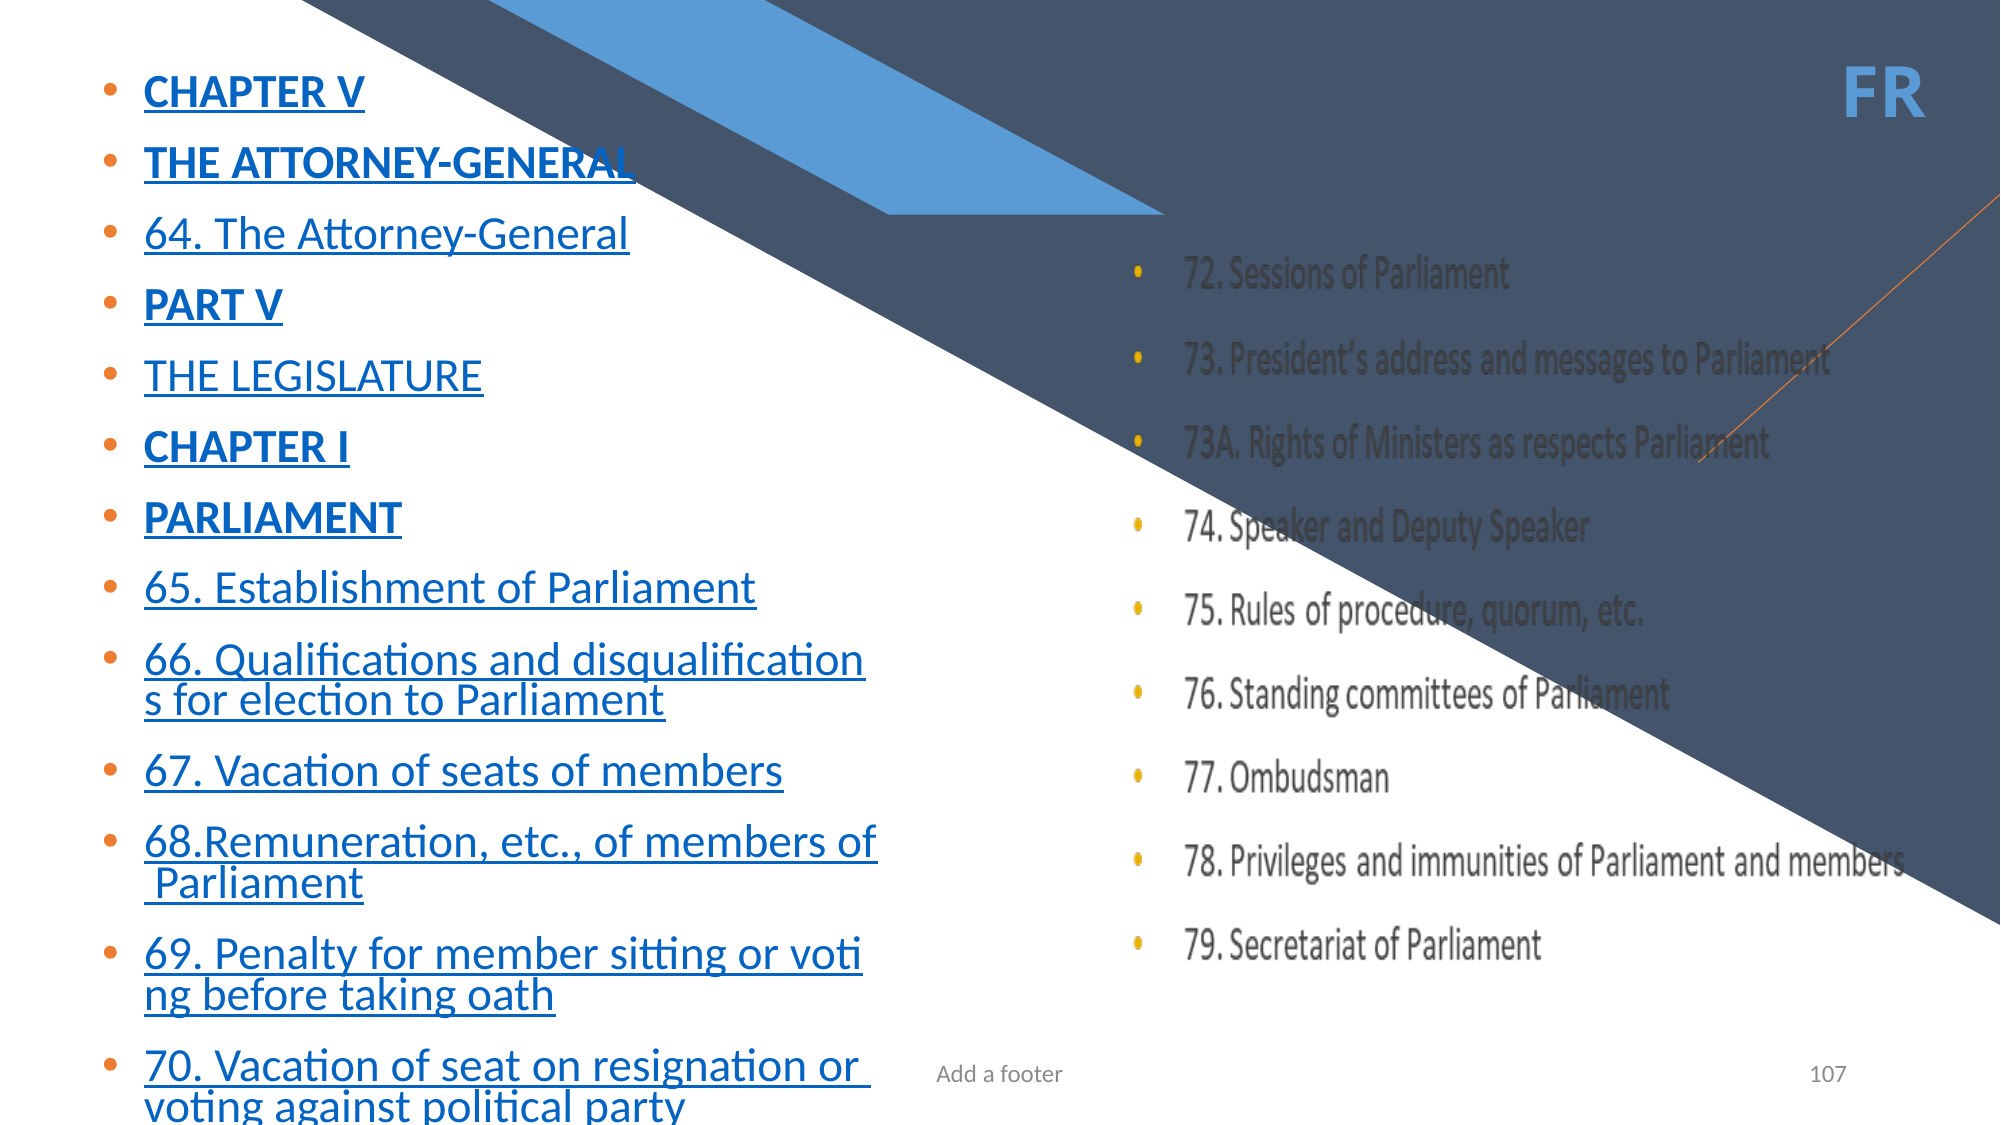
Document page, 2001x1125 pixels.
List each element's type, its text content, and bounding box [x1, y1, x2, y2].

footer Add a footer [662, 1042, 1338, 1103]
list Chapter V THE ATTORNEY-GENERAL 64. The Attorney-General Part V THE LEGISLATURE Chapter I PARLIAMENT 65. Establishment of Parliament 66. Qualifications and disqualifications for election to Parliament 67. Vacation of seats of members 68.Remuneration, etc., of members of Parliament 69. Penalty for member sitting or voting before taking oath 70. Vacation of seat on resignation or voting against political party 71. Bar against double membership [87, 58, 898, 1053]
slide_number 107 [1412, 1042, 1863, 1103]
picture [1115, 228, 1924, 1002]
